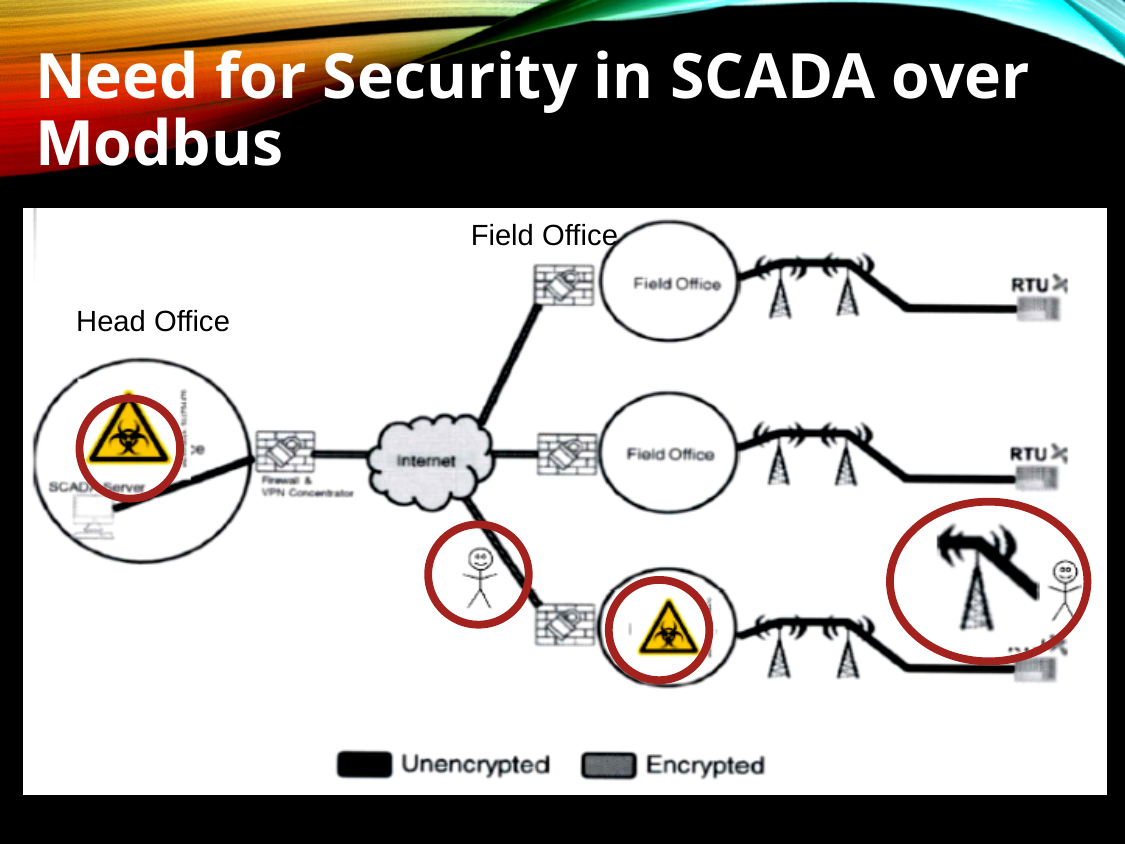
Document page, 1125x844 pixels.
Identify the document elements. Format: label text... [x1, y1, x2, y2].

title Need for Security in SCADA over Modbus [23, 33, 1073, 104]
picture [0, 0, 1125, 178]
picture [23, 208, 1107, 795]
